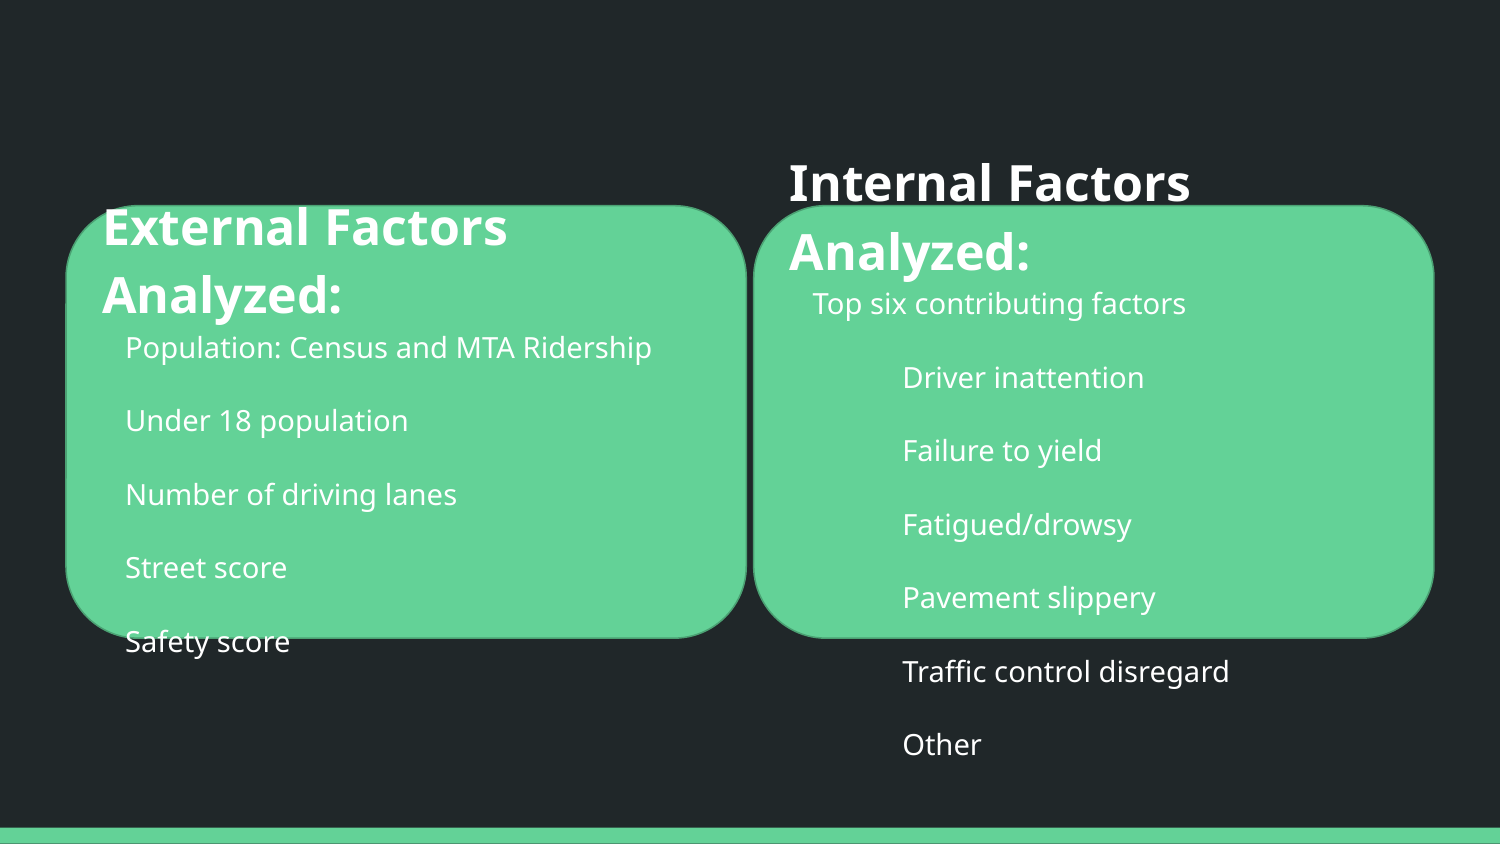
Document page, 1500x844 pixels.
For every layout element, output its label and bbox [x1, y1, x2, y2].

text_box [65, 205, 1435, 639]
